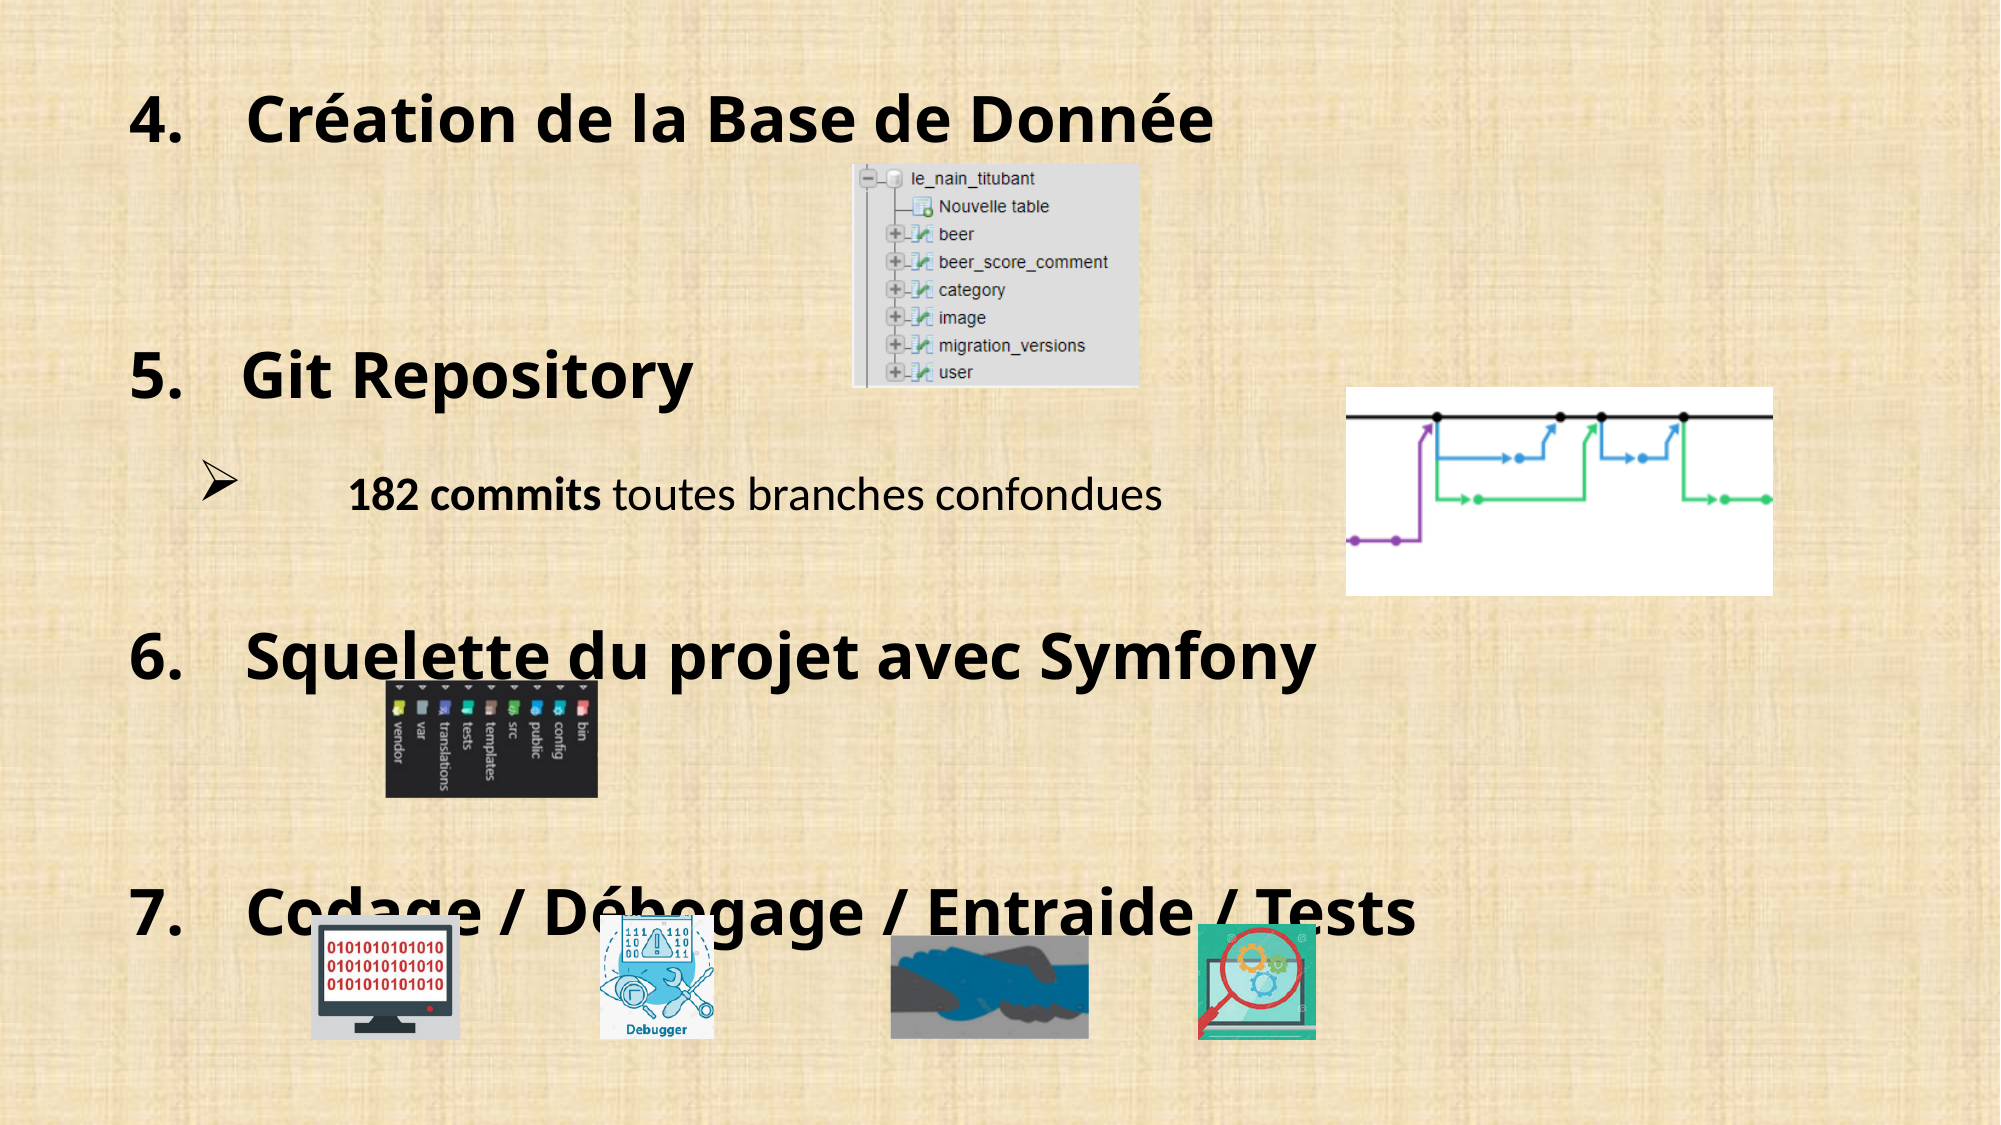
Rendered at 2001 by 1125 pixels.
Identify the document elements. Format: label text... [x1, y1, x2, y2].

picture [852, 164, 1139, 388]
picture [1198, 924, 1316, 1040]
list 4. Création de la Base de Donnée Git Repository 182 commits toutes branches confondues 6. Squelette du projet avec Symfony 7. Codage / Débogage / Entraide / Tests [114, 80, 1796, 961]
picture [600, 915, 714, 1039]
picture [311, 915, 460, 1040]
picture [386, 633, 597, 845]
picture [891, 888, 1088, 1086]
picture [1346, 387, 1773, 596]
